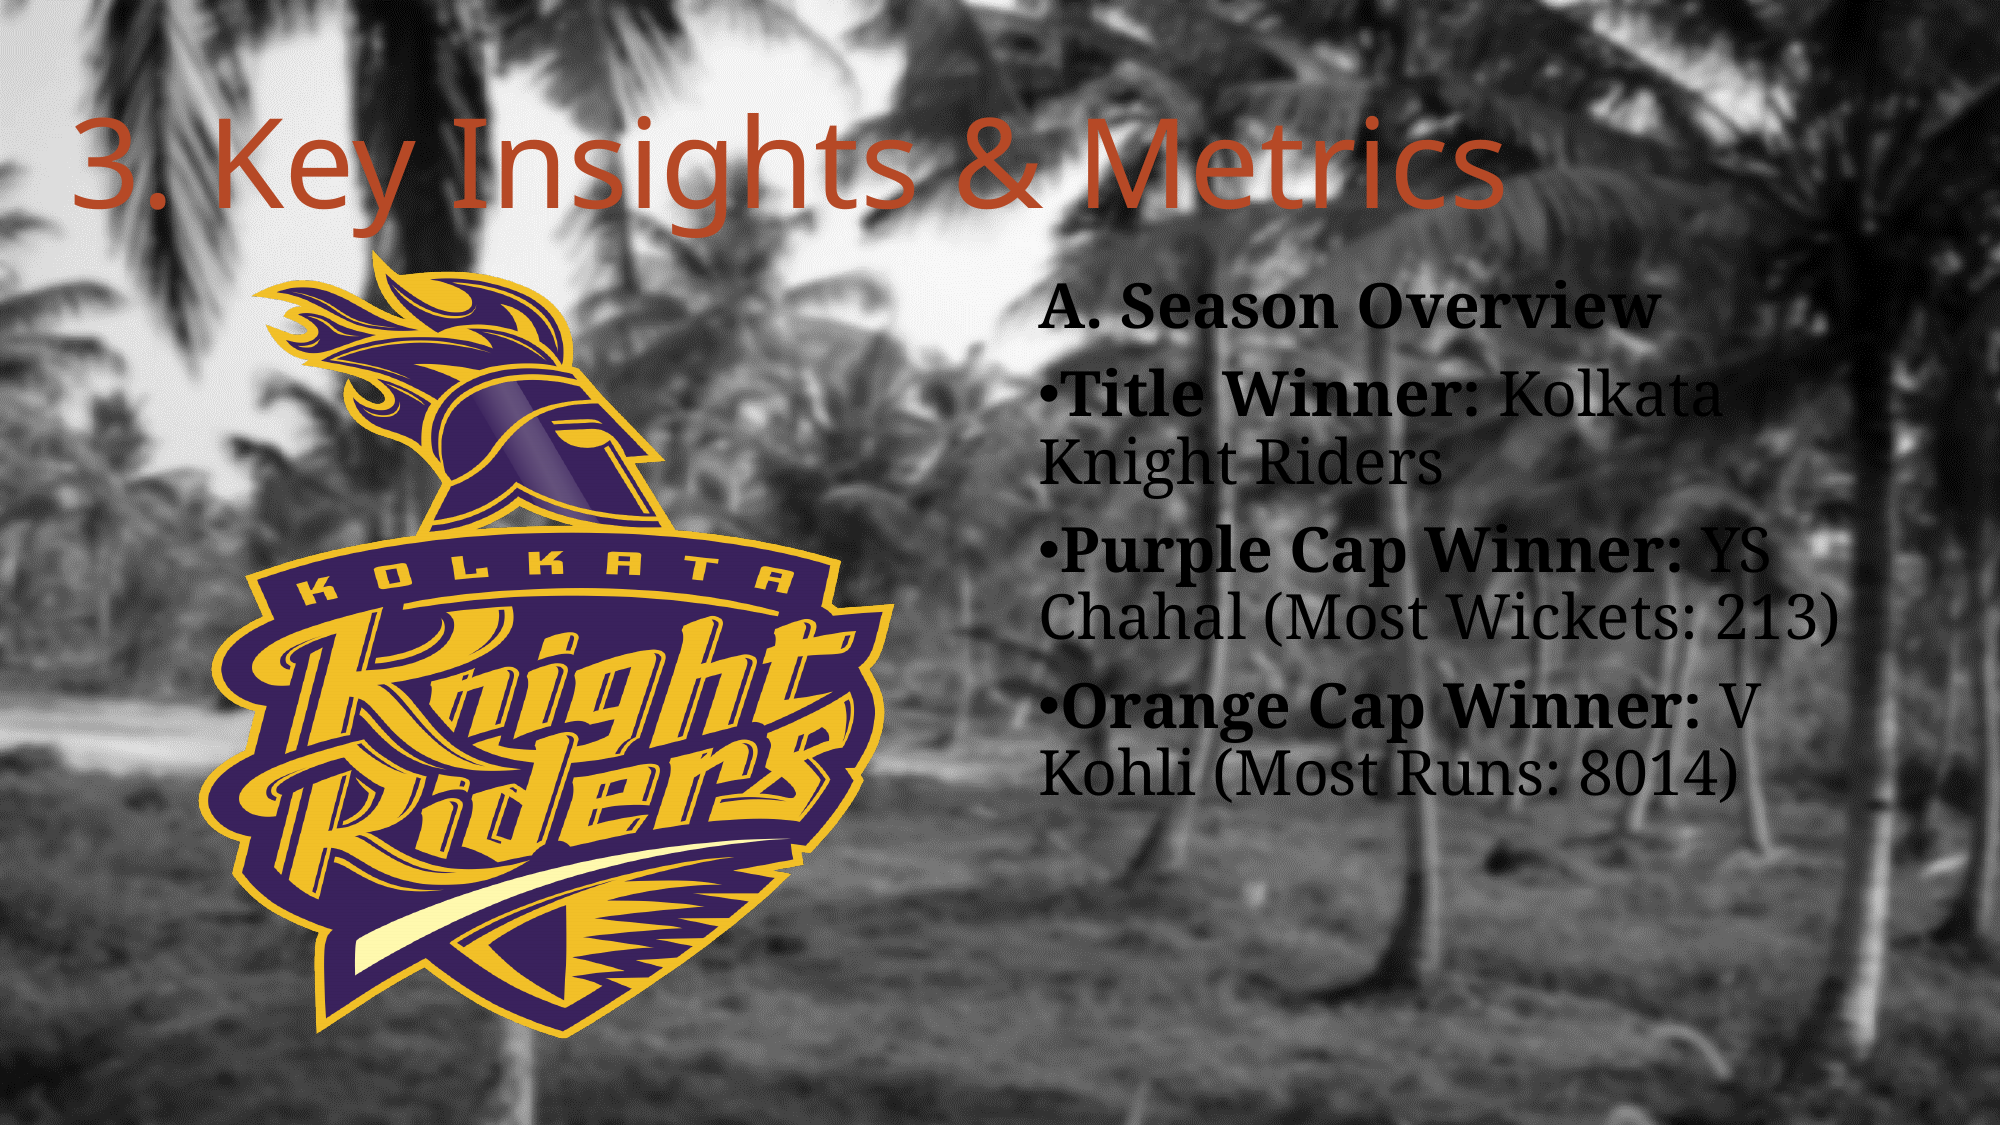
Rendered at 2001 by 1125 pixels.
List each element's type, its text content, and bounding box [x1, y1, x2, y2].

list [187, 243, 900, 1042]
picture [0, 0, 2000, 1125]
list A. Season Overview Title Winner: Kolkata Knight Riders Purple Cap Winner: YS Chahal (Most Wickets: 213) Orange Cap Winner: V Kohli (Most Runs: 8014) [1023, 267, 1945, 1012]
title 3. Key Insights & Metrics [55, 42, 1945, 244]
